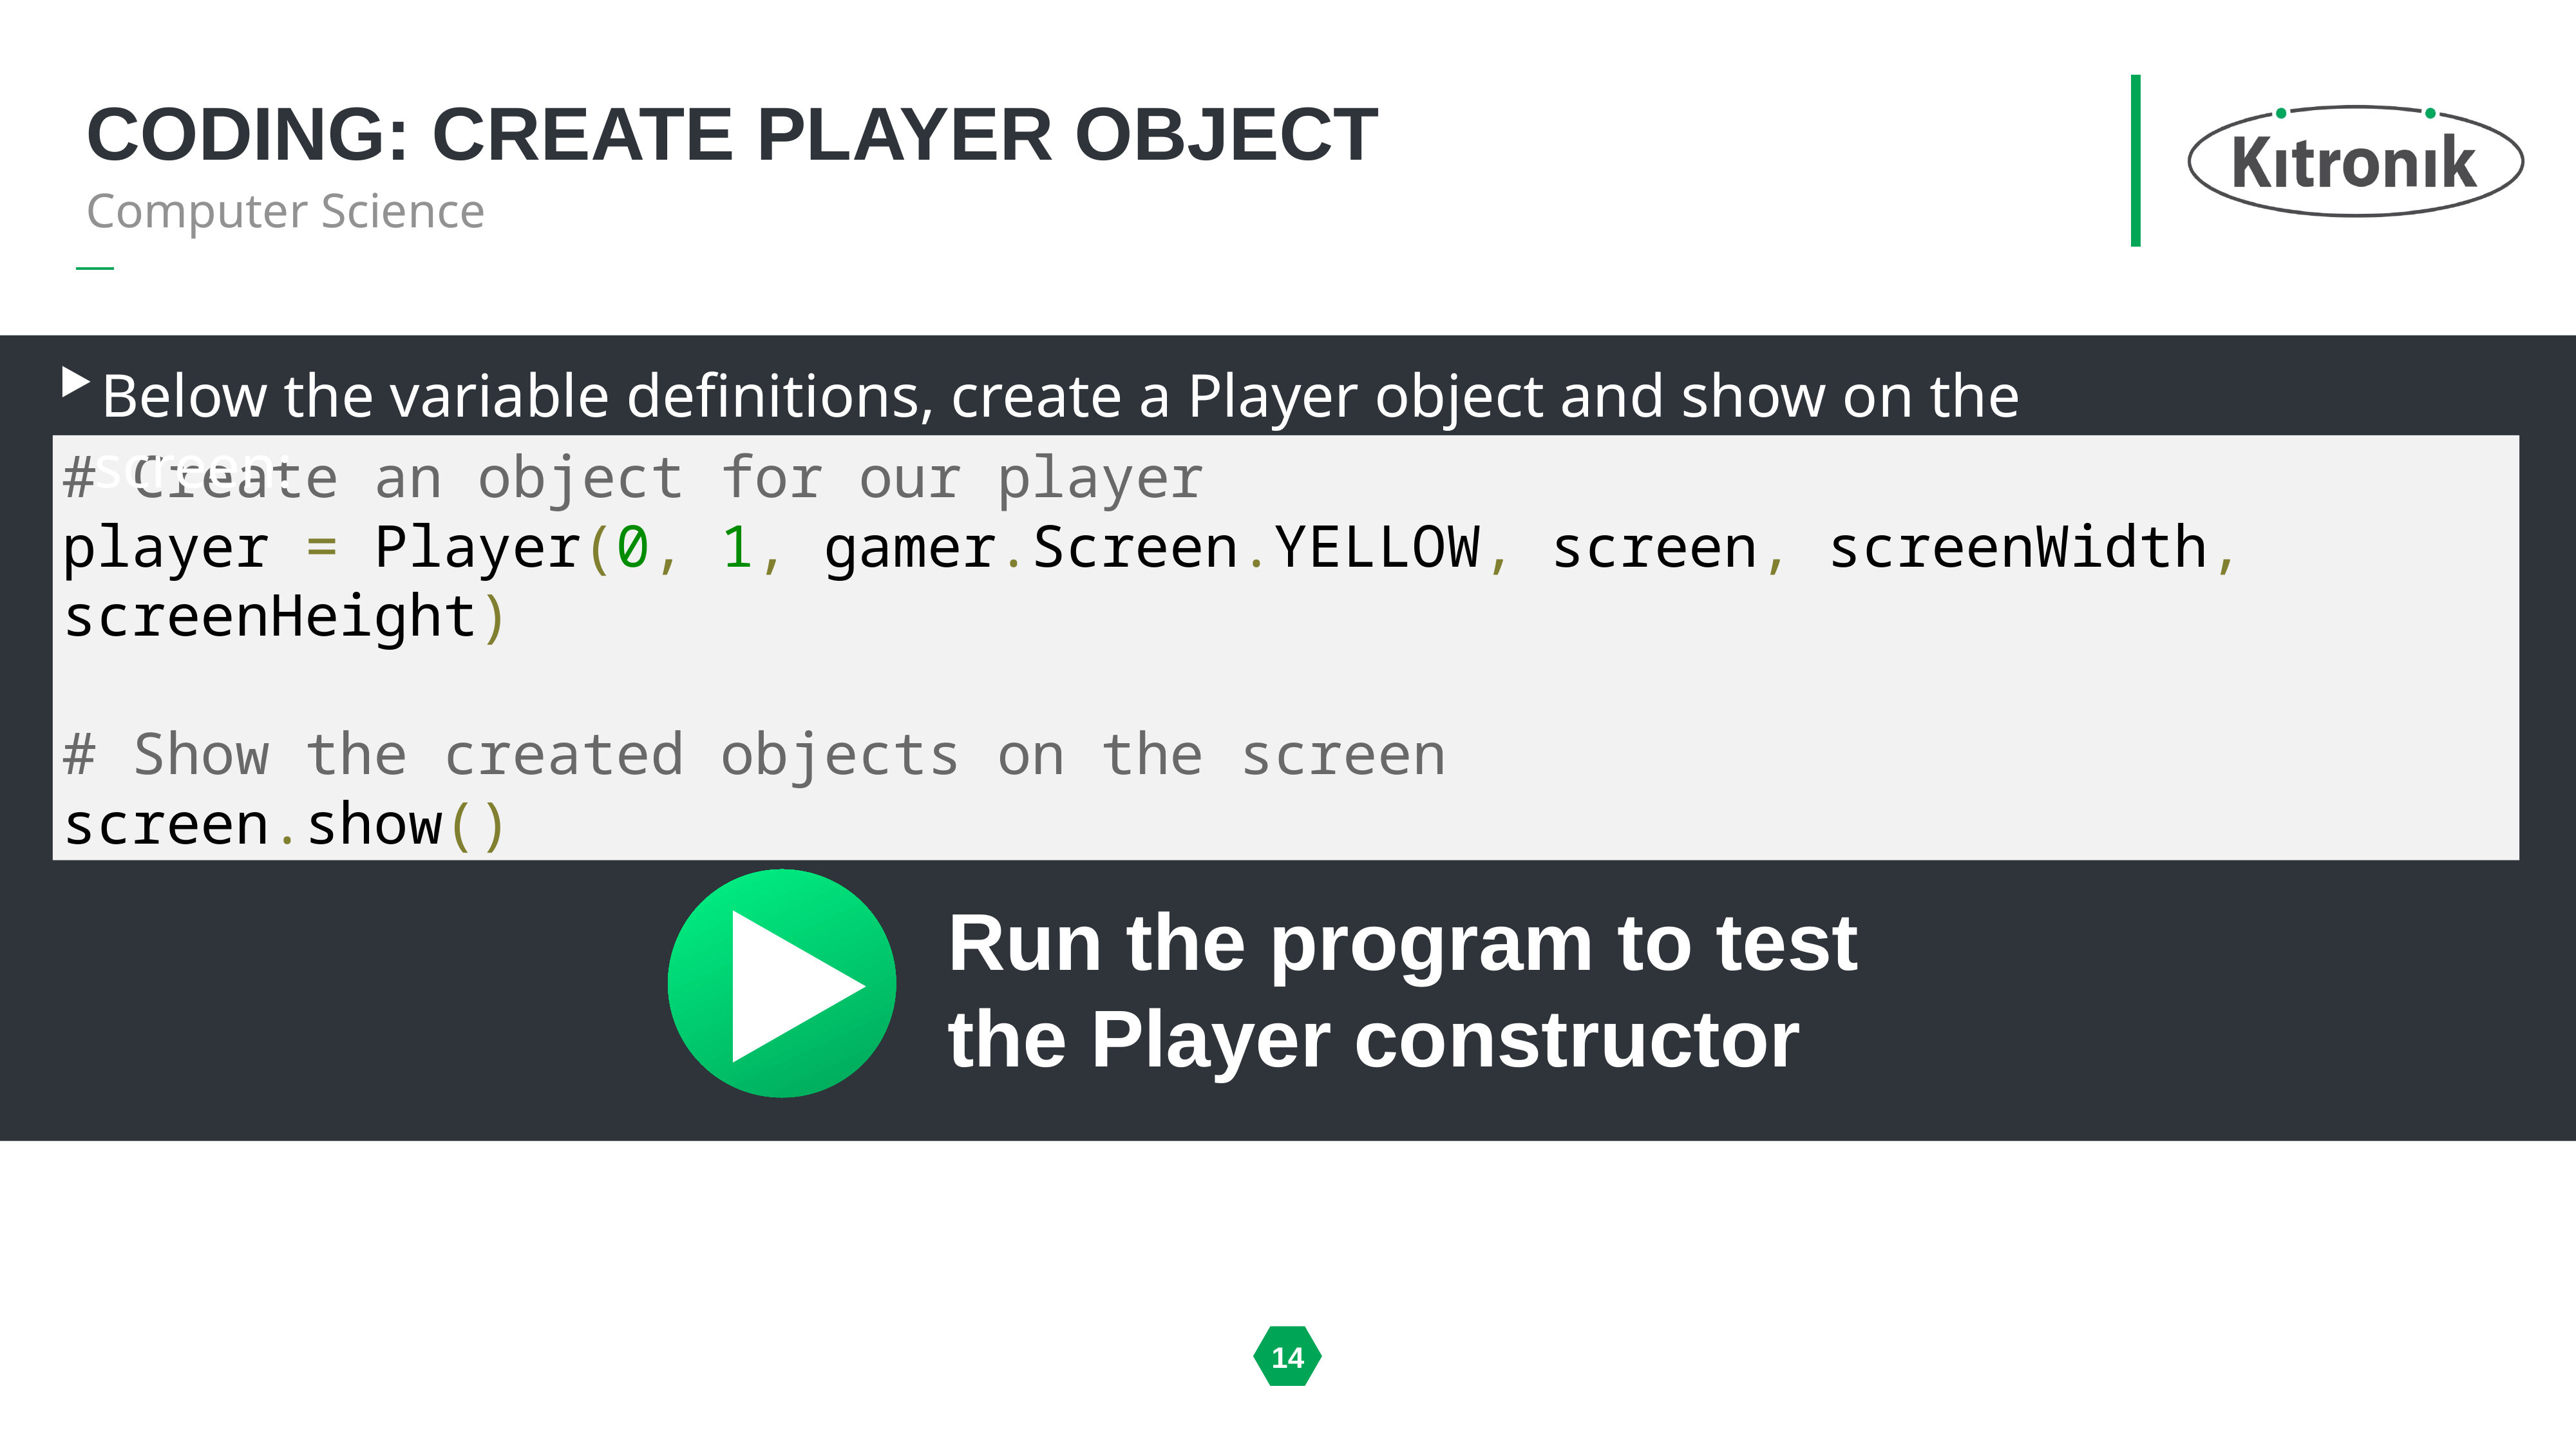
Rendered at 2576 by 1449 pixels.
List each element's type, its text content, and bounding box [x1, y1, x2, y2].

list Computer Science [76, 176, 2031, 243]
text_box [1268, 1382, 1307, 1386]
picture [2186, 103, 2526, 219]
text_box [667, 869, 1894, 1098]
text_box [1267, 1326, 1307, 1331]
text_box [0, 335, 2576, 1141]
slide_number 14 [1253, 1331, 1323, 1382]
text_box # Create an object for our player player = Player(0, 1, gamer.Screen.YELLOW, screen, screenWidth, screenHeight) # Show the created objects on the screen screen.show() [52, 435, 2520, 860]
title Coding: create player object [76, 80, 2031, 176]
text_box Below the variable definitions, create a Player object and show on the screen: [43, 350, 2181, 507]
